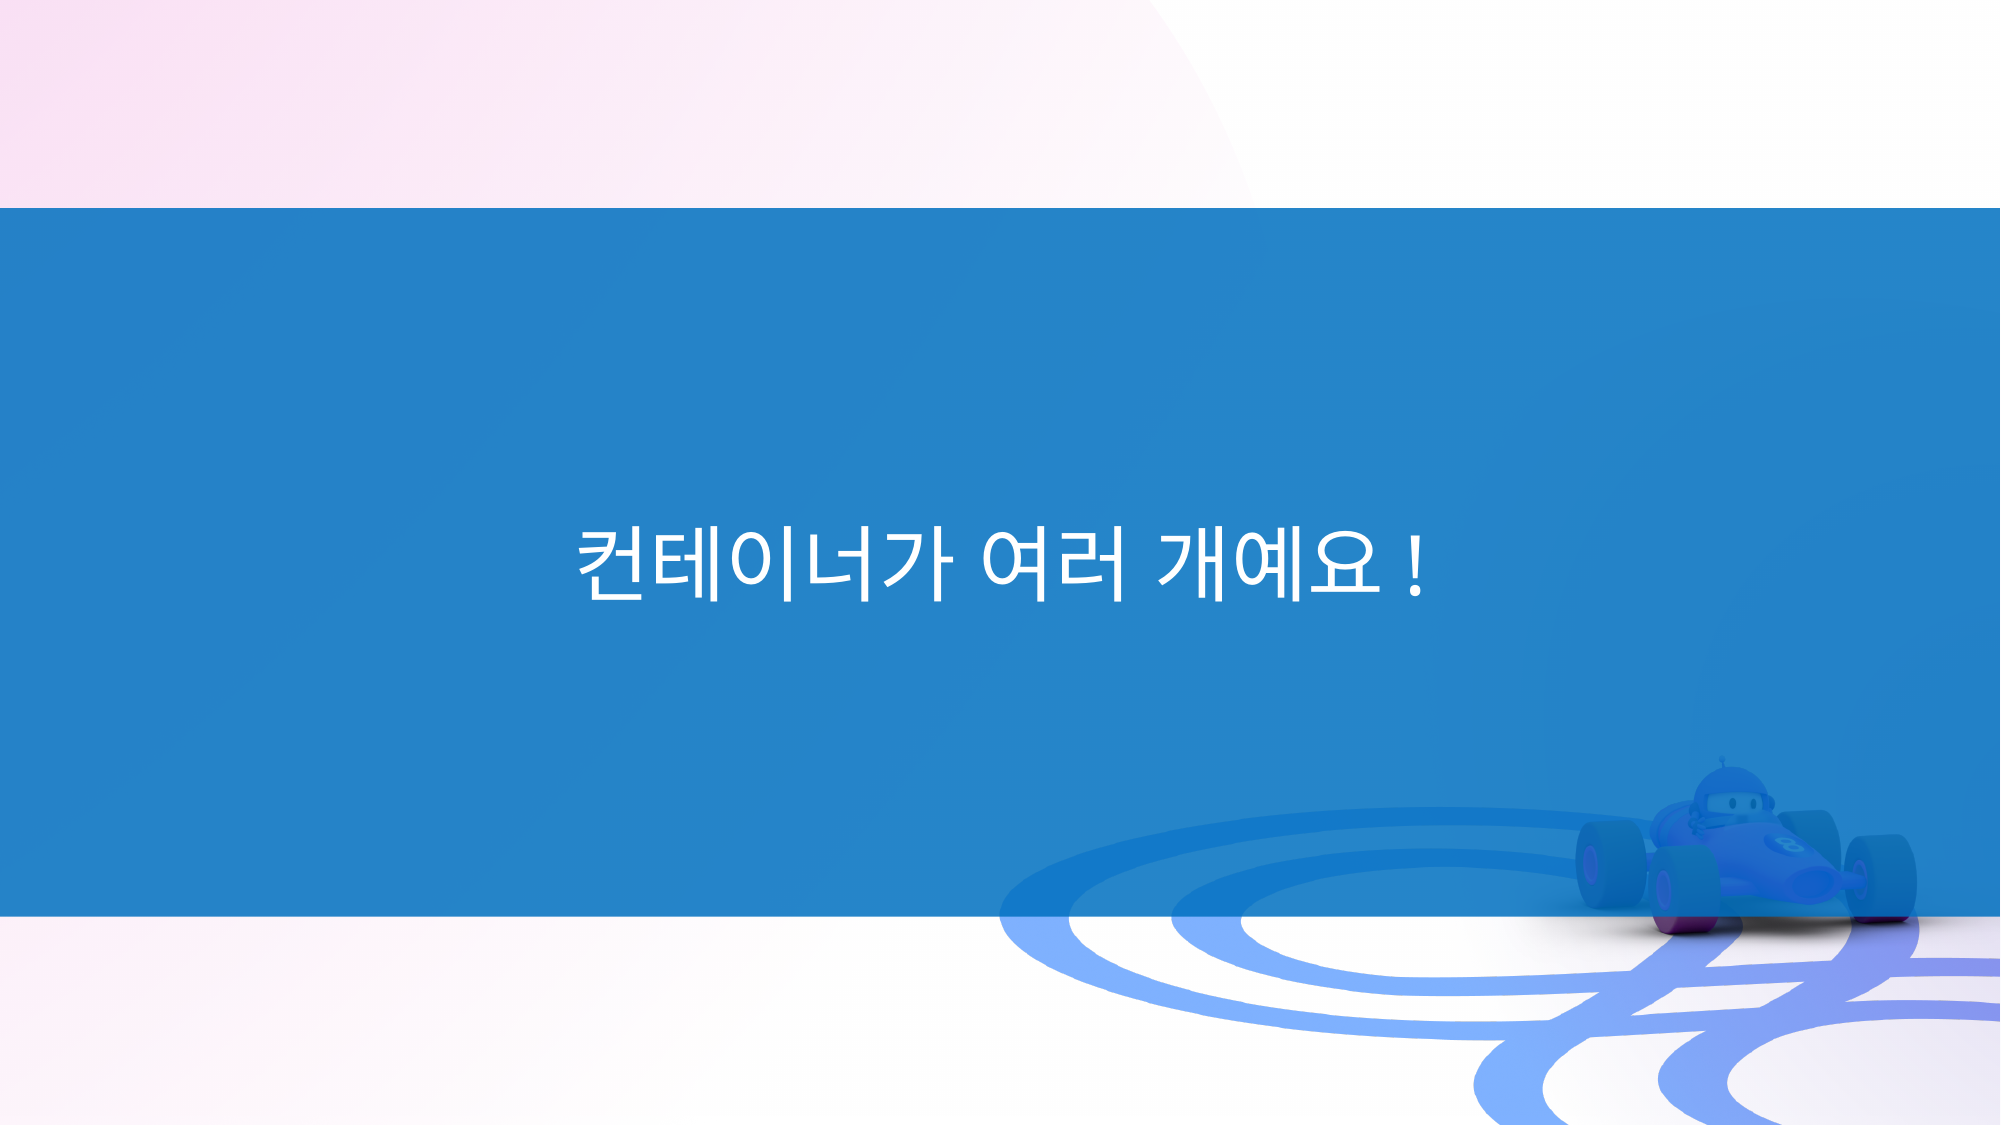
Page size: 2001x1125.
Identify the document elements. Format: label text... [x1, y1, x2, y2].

picture [0, 0, 2001, 1125]
text_box 컨테이너가 여러 개예요! [0, 207, 2000, 918]
